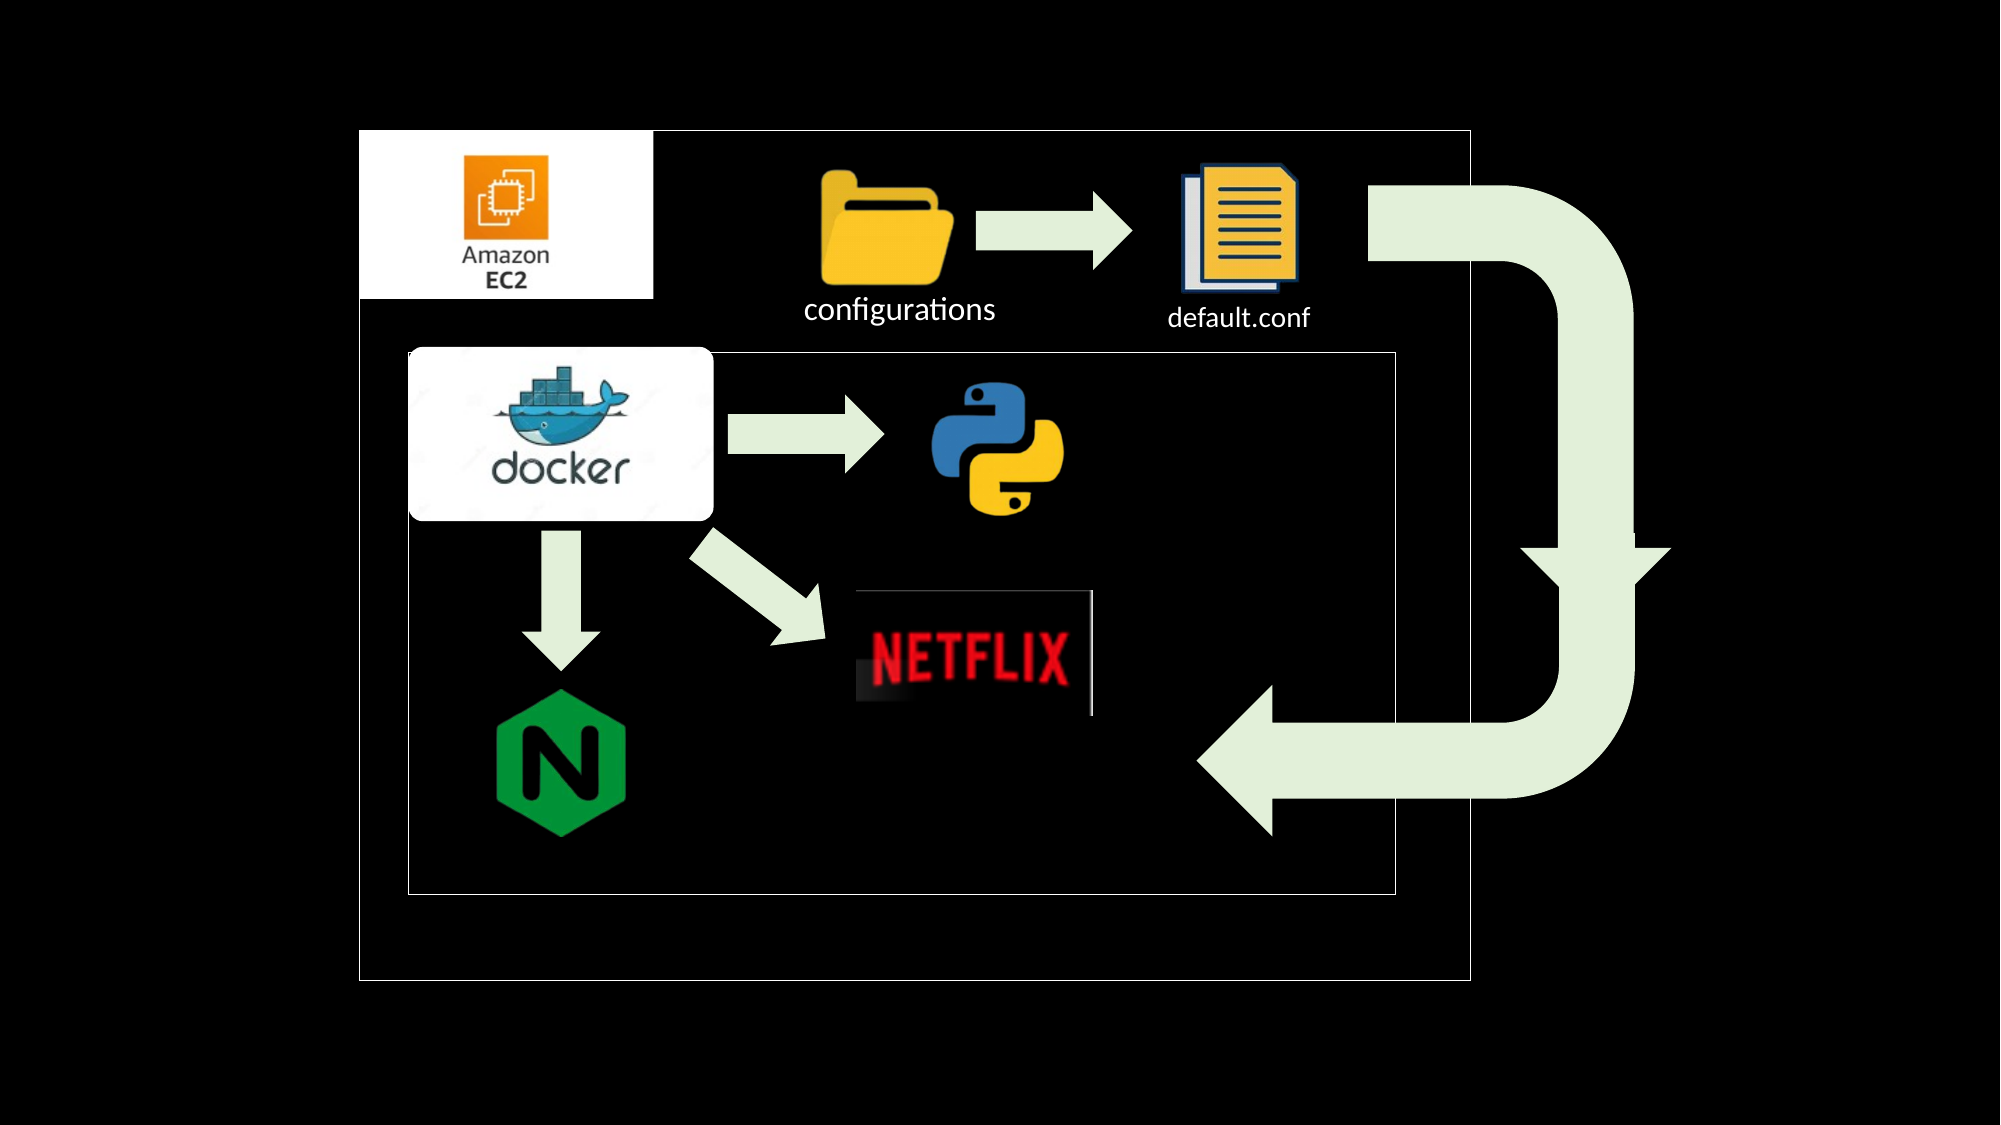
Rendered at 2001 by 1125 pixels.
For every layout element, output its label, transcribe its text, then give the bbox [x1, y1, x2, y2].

picture [800, 140, 975, 315]
text_box [359, 130, 1471, 981]
text_box [1194, 586, 1636, 840]
text_box configurations [789, 280, 1018, 335]
text_box [975, 188, 1135, 273]
picture [856, 590, 1093, 716]
text_box default.conf [1152, 291, 1341, 341]
text_box [519, 529, 604, 673]
picture [1153, 141, 1327, 316]
text_box [1367, 184, 1675, 626]
picture [487, 689, 635, 837]
text_box [726, 391, 887, 477]
picture [358, 130, 654, 299]
picture [923, 381, 1067, 522]
text_box [687, 525, 827, 648]
picture [408, 346, 714, 522]
